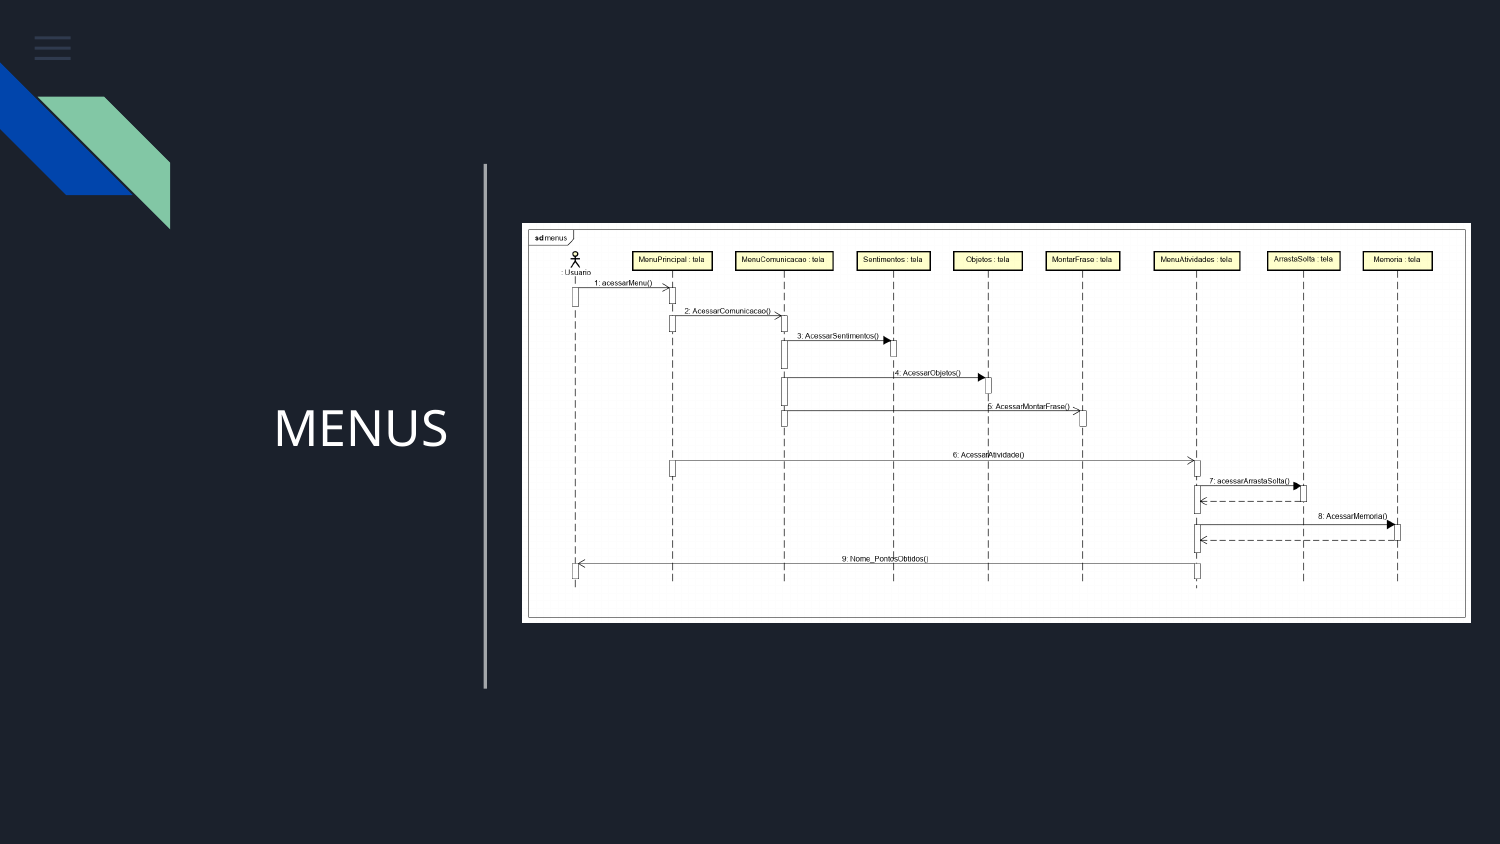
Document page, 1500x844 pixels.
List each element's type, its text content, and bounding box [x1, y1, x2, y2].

picture [522, 223, 1471, 624]
title MENUS [60, 308, 464, 544]
